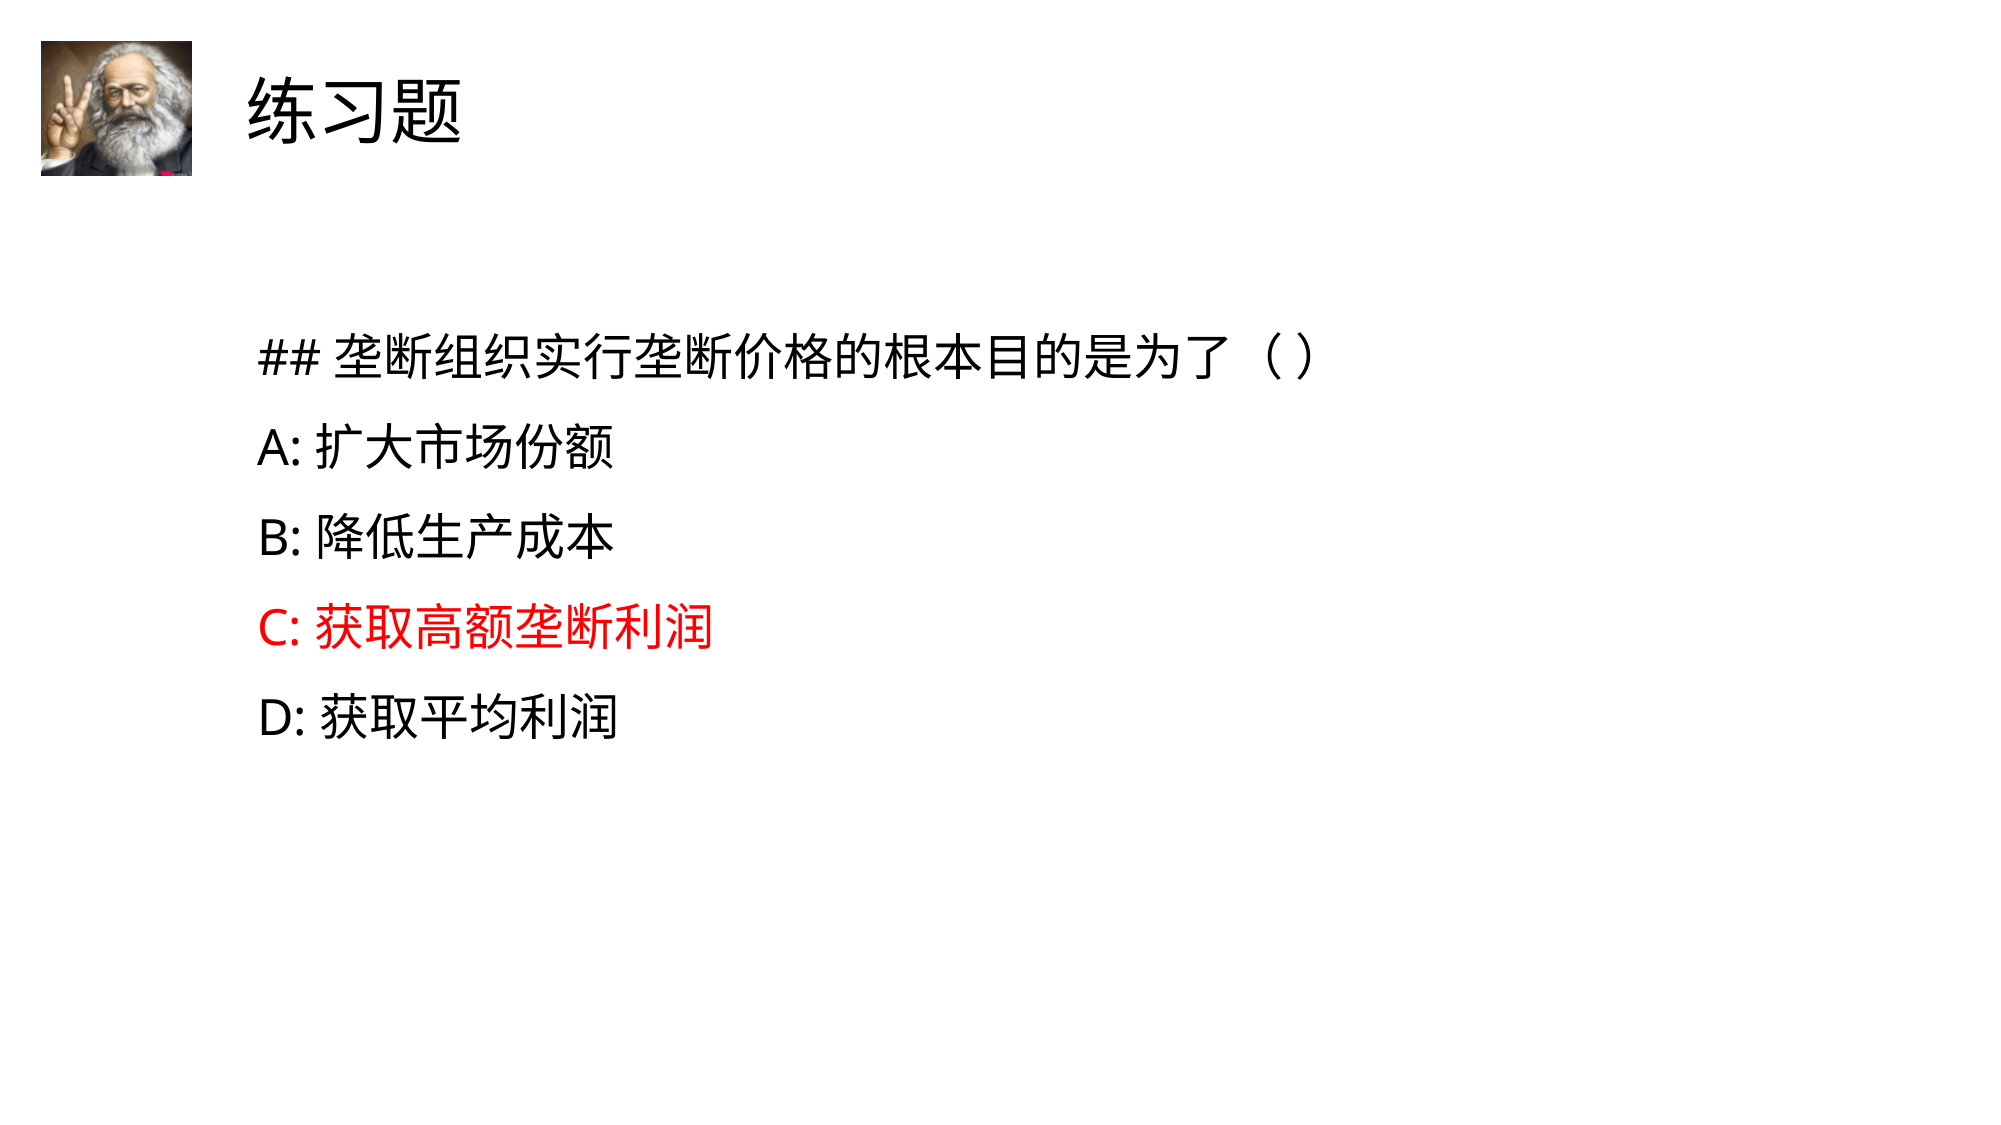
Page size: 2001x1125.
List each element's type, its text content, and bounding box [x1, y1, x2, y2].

text_box ##垄断组织实行垄断价格的根本目的是为了（ ） A:扩大市场份额 B:降低生产成本 C:获取高额垄断利润 D:获取平均利润 [242, 287, 1897, 753]
picture [41, 41, 192, 176]
